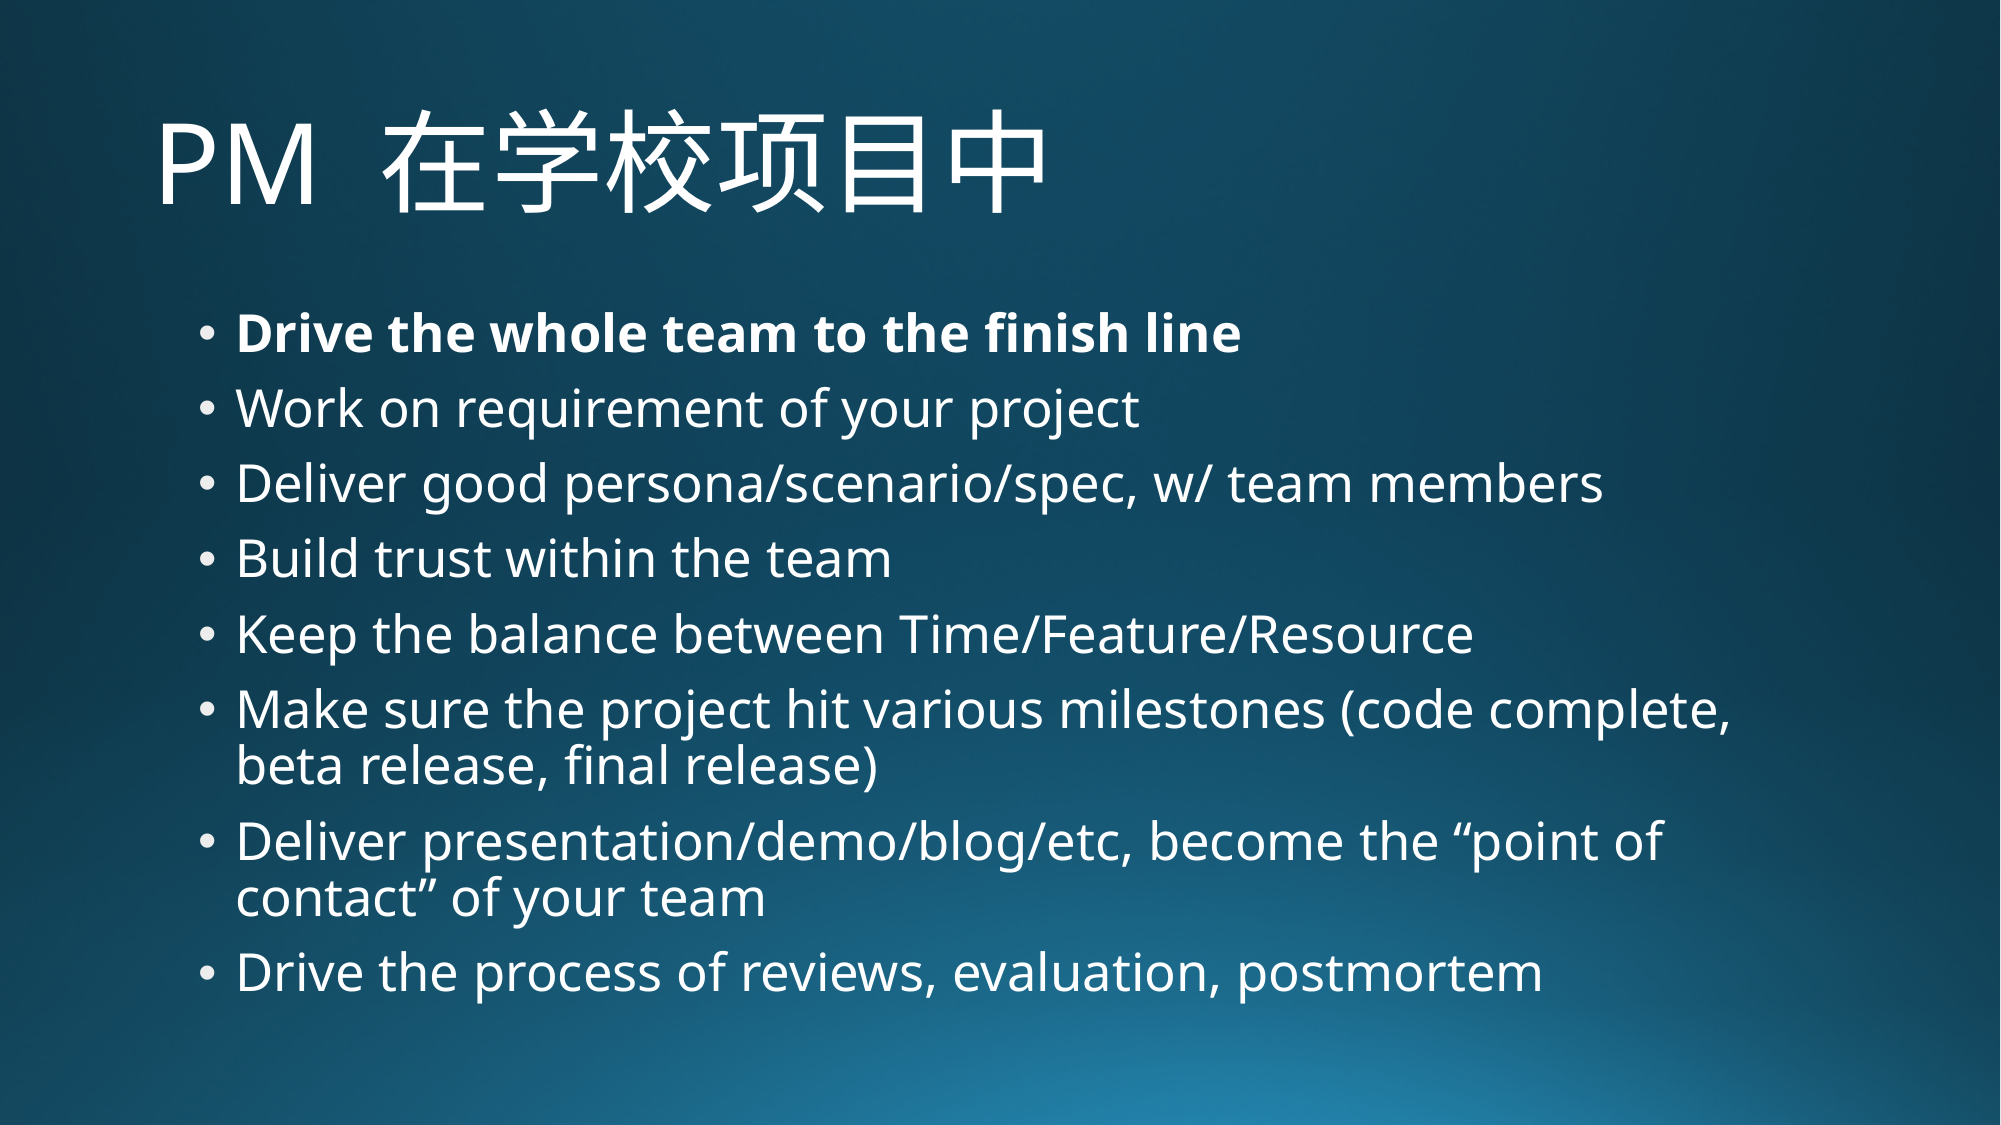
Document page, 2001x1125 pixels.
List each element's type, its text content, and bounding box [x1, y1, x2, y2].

picture [0, 0, 2001, 1125]
list Drive the whole team to the finish line Work on requirement of your project Deliver good persona/scenario/spec, w/ team members Build trust within the team Keep the balance between Time/Feature/Resource Make sure the project hit various milestones (code complete, beta release, final release) Deliver presentation/demo/blog/etc, become the “point of contact” of your team Drive the process of reviews, evaluation, postmortem [183, 299, 1863, 1014]
title PM 在学校项目中 [137, 59, 1863, 278]
